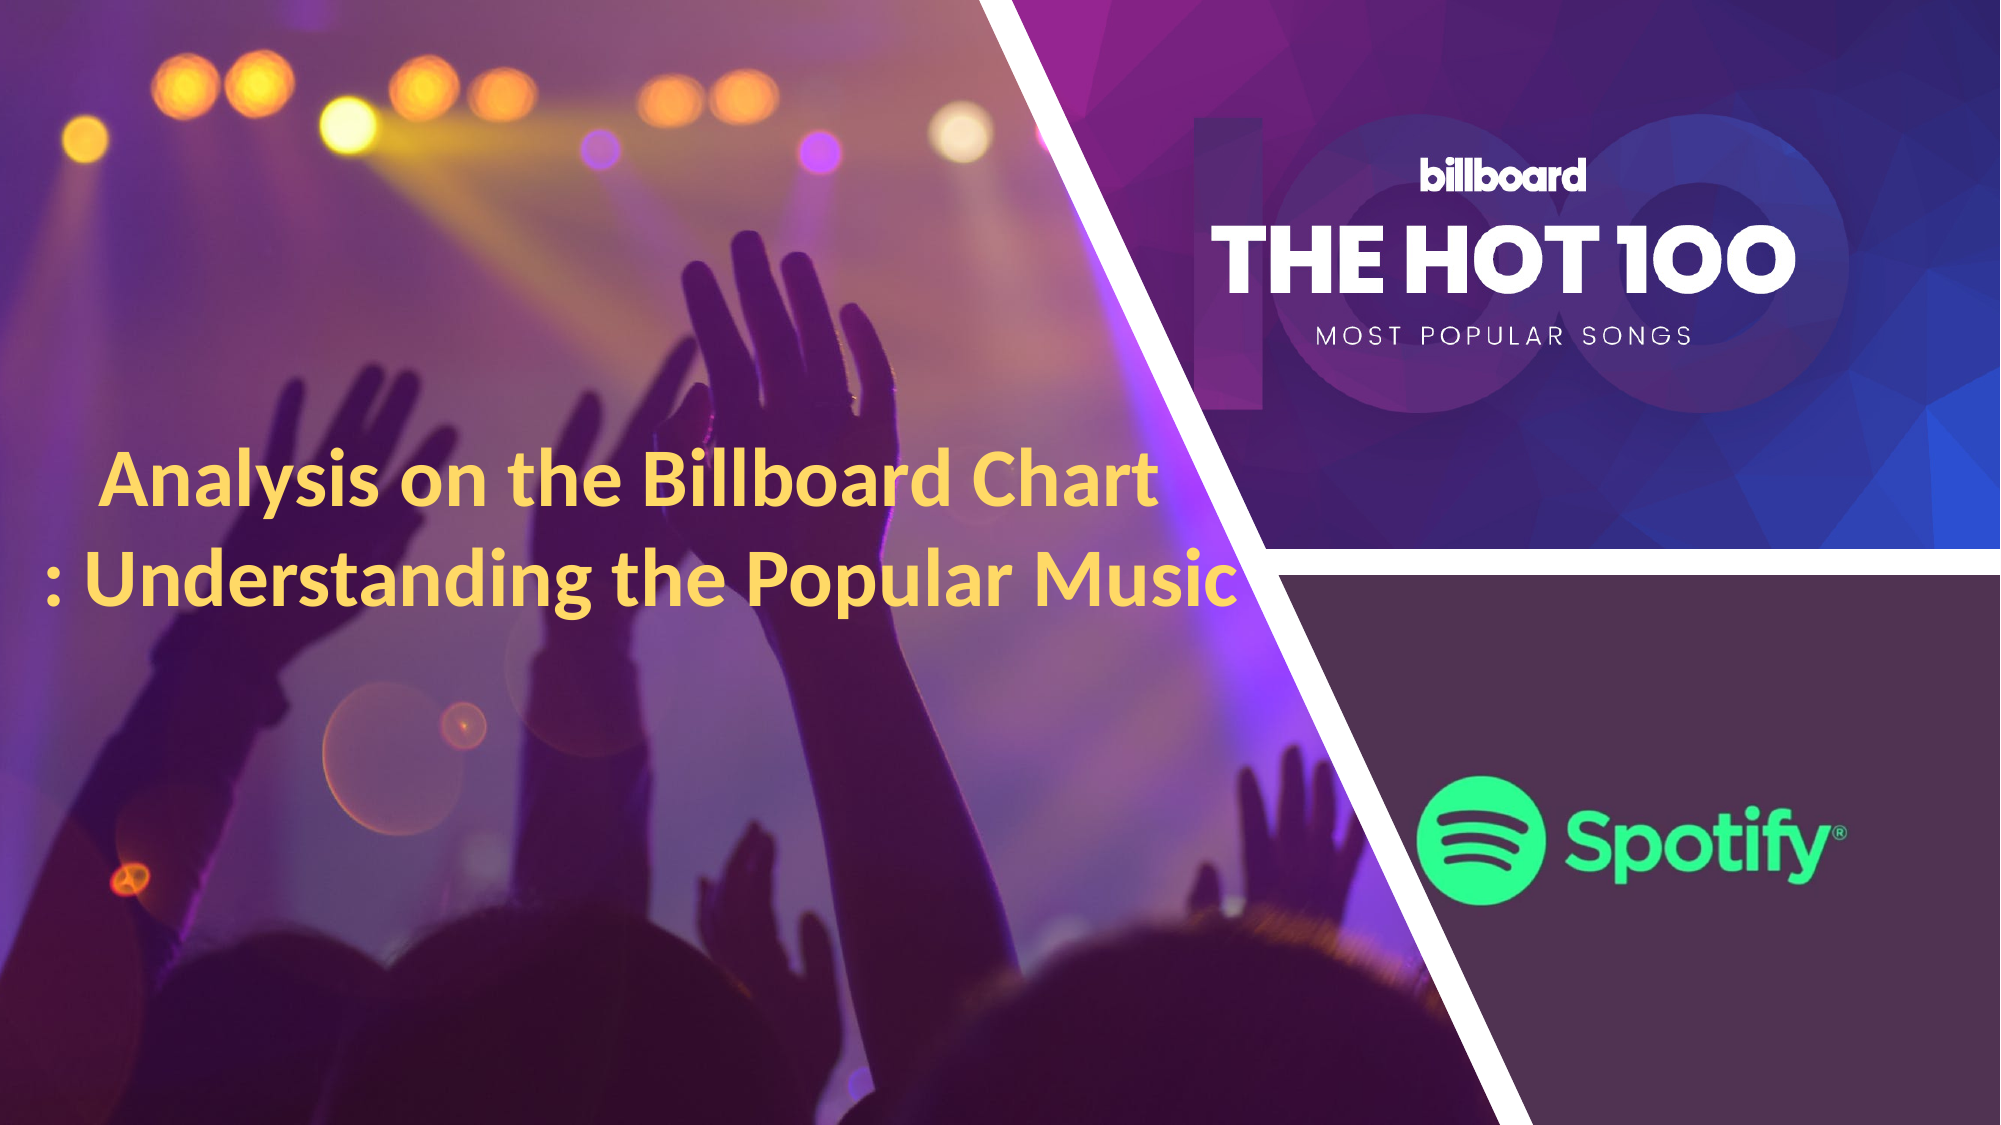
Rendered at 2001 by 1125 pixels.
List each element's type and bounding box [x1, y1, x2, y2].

text_box [0, 0, 2000, 1125]
